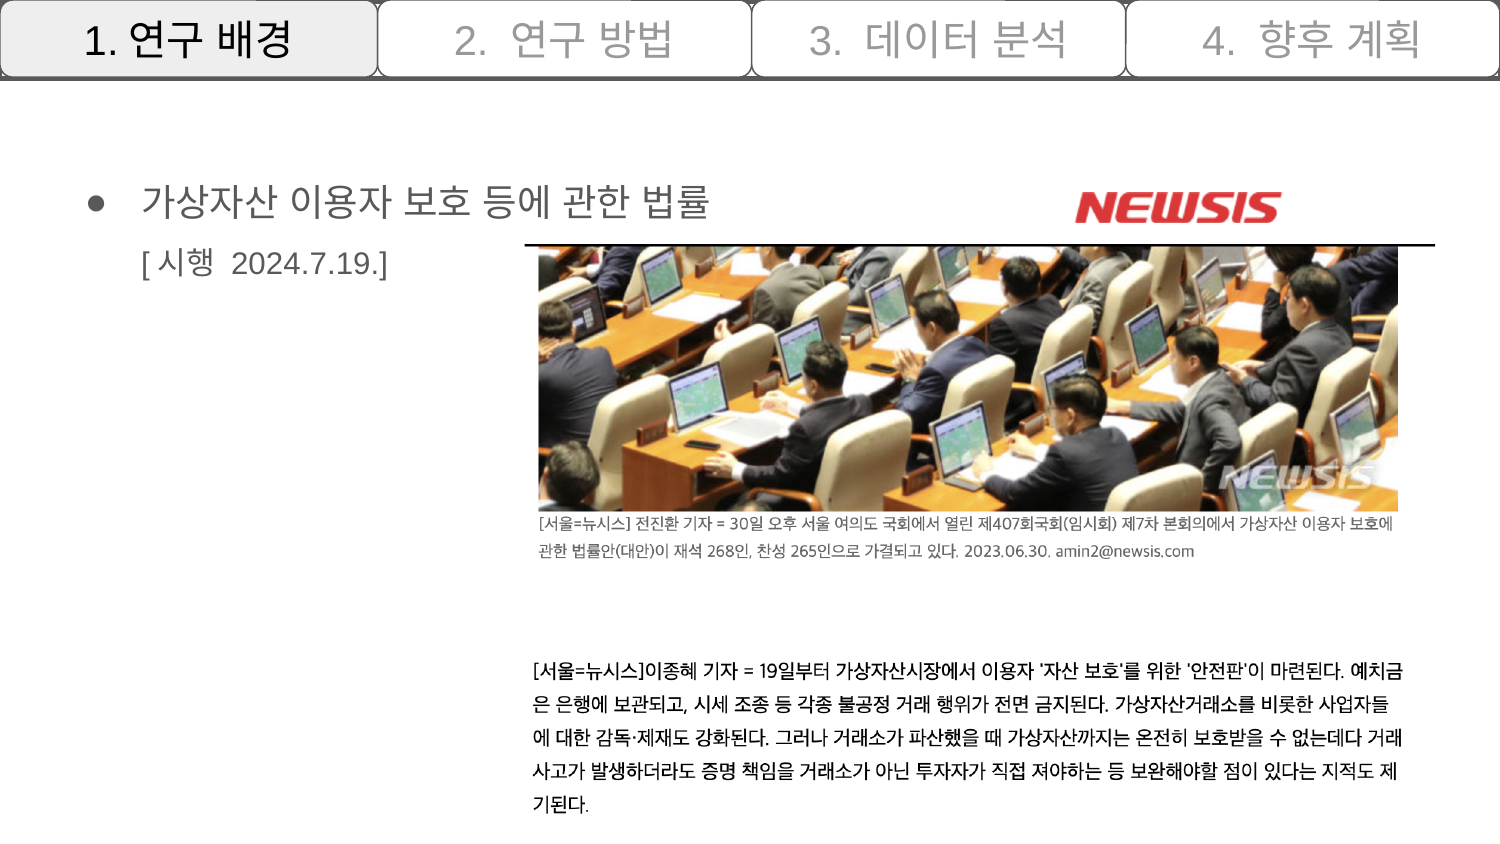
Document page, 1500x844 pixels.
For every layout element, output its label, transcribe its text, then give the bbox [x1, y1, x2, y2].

list 가상자산 이용자 보호 등에 관한 법률 [시행 2024.7.19.] [51, 141, 1449, 703]
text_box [0, 0, 1500, 79]
picture [524, 171, 1436, 834]
